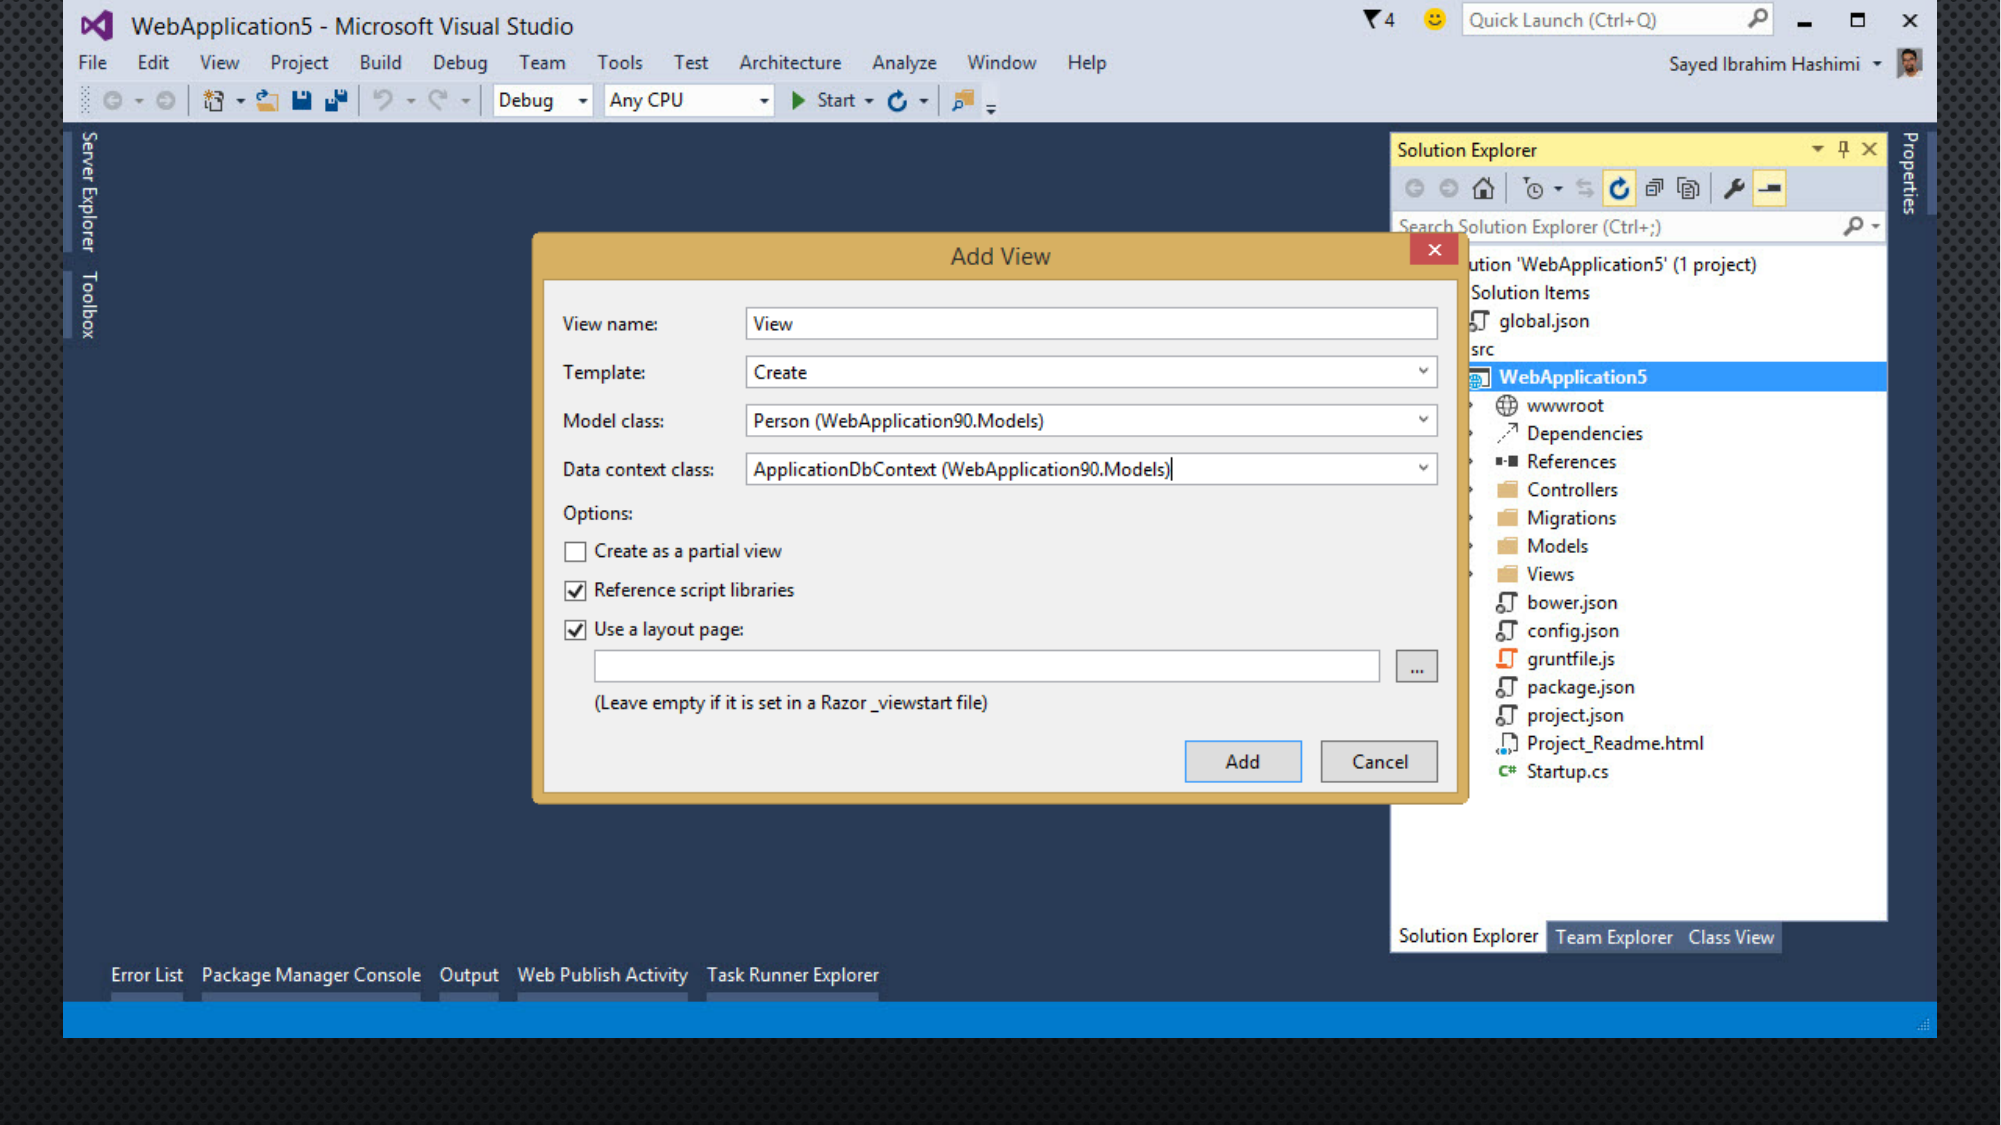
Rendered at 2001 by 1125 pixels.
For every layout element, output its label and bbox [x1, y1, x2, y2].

picture [63, 0, 1937, 1038]
